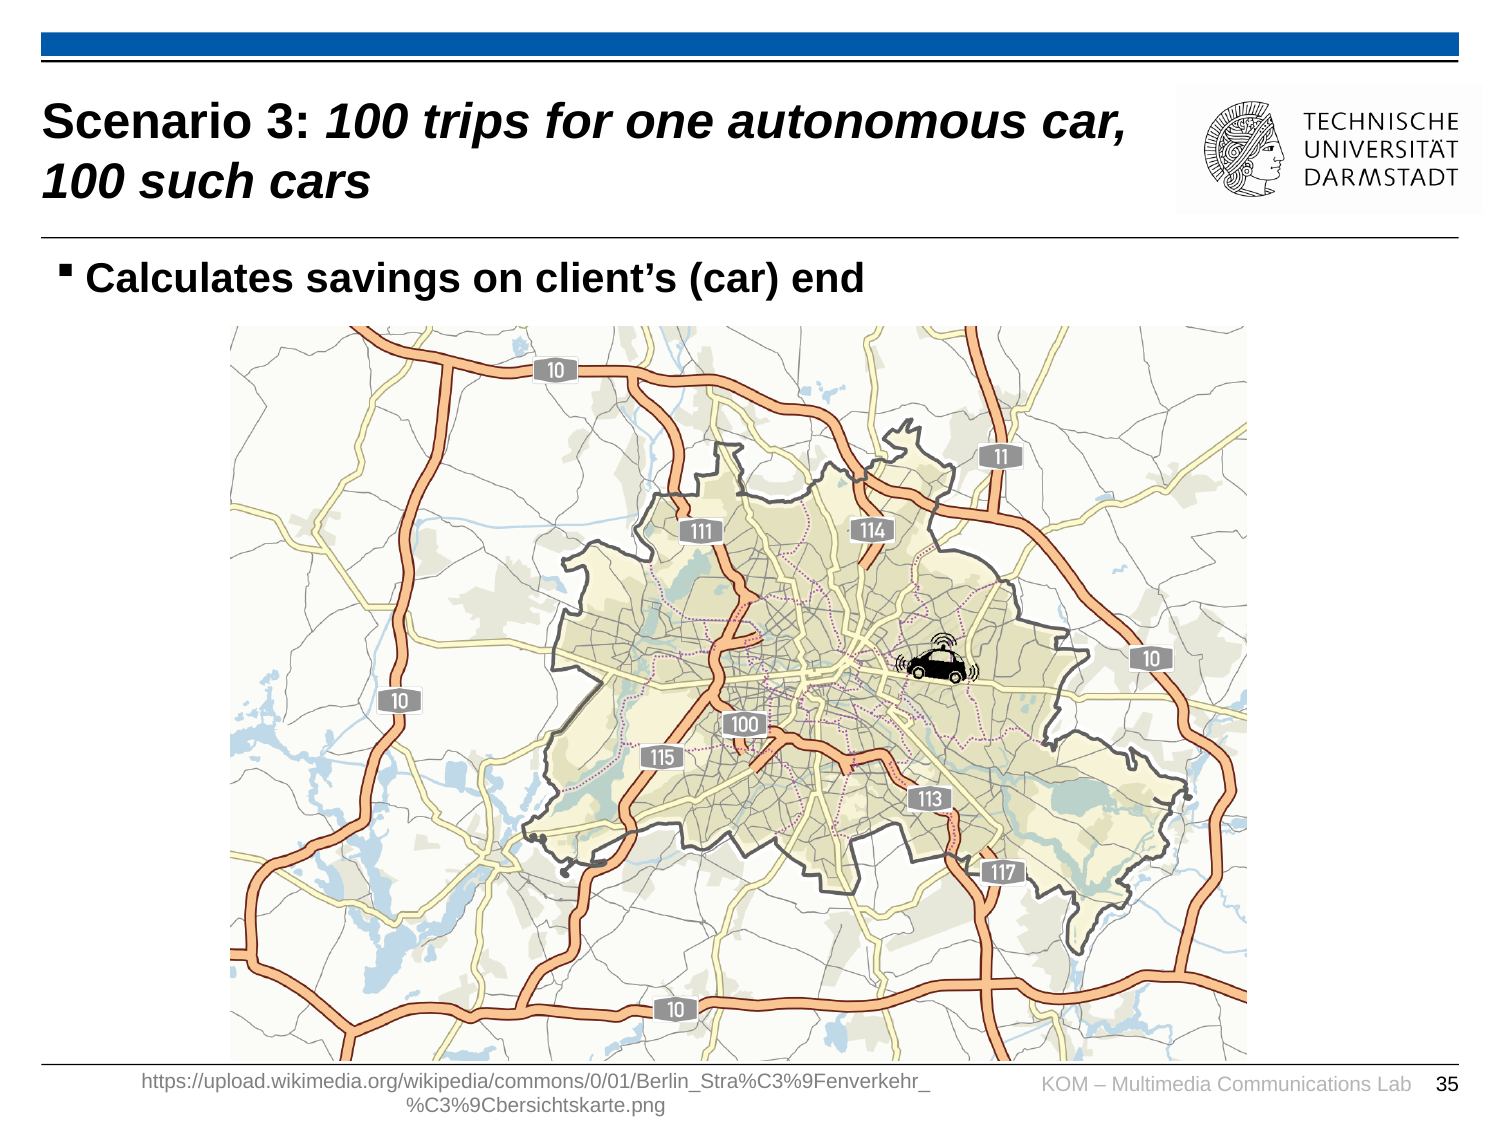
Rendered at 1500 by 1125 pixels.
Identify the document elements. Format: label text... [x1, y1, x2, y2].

text_box https://upload.wikimedia.org/wikipedia/commons/0/01/Berlin_Stra%C3%9Fenverkehr_%C3%9Cbersichtskarte.png [0, 1062, 1072, 1125]
picture [229, 325, 1247, 1061]
picture [1175, 84, 1483, 214]
text_box Scenario 3: 100 trips for one autonomous car, 100 such cars [41, 80, 1170, 218]
text_box Calculates savings on client’s (car) end [41, 243, 1459, 1059]
